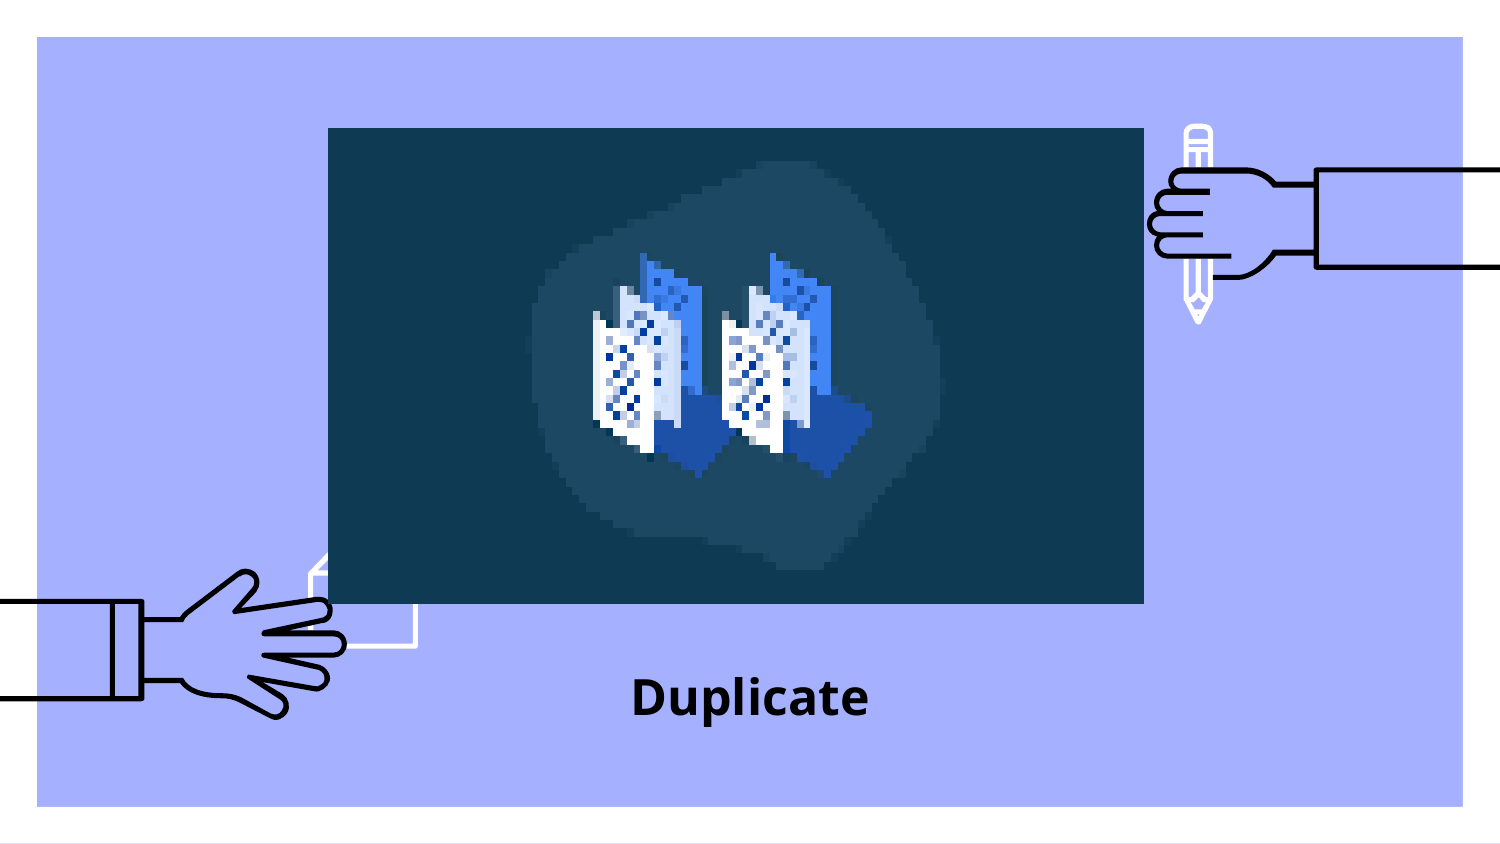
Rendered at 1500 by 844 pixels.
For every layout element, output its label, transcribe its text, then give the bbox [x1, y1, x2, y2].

subtitle Duplicate [430, 650, 1070, 780]
picture [327, 127, 1144, 604]
